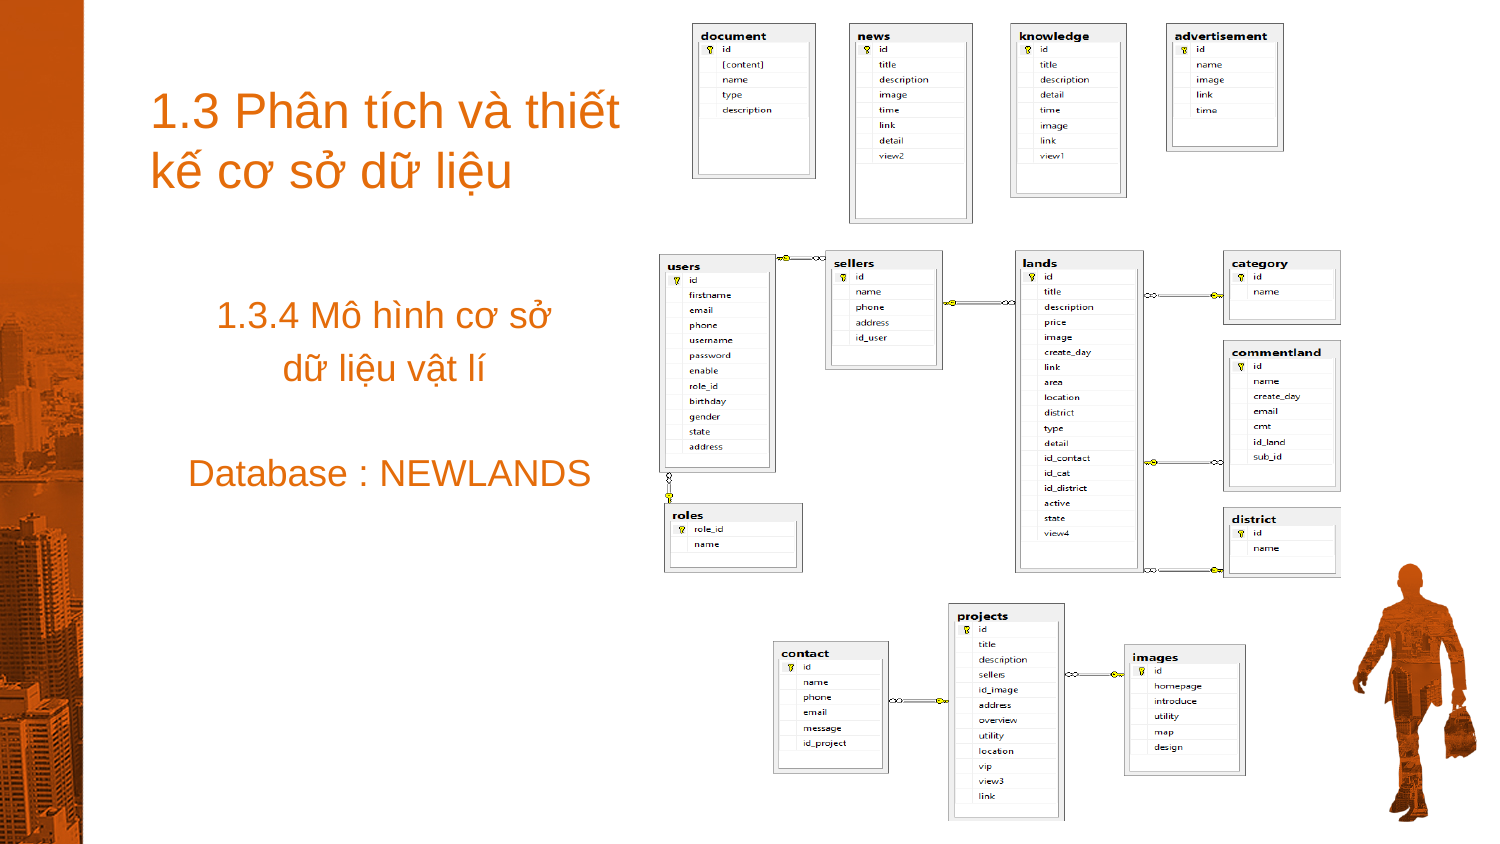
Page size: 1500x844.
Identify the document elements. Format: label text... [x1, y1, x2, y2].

picture [0, 0, 1500, 844]
list 1.3 Phân tích và thiết kế cơ sở dữ liệu [135, 20, 656, 257]
list 1.3.4 Mô hình cơ sở dữ liệu vật lí Database : NEWLANDS [135, 315, 644, 470]
